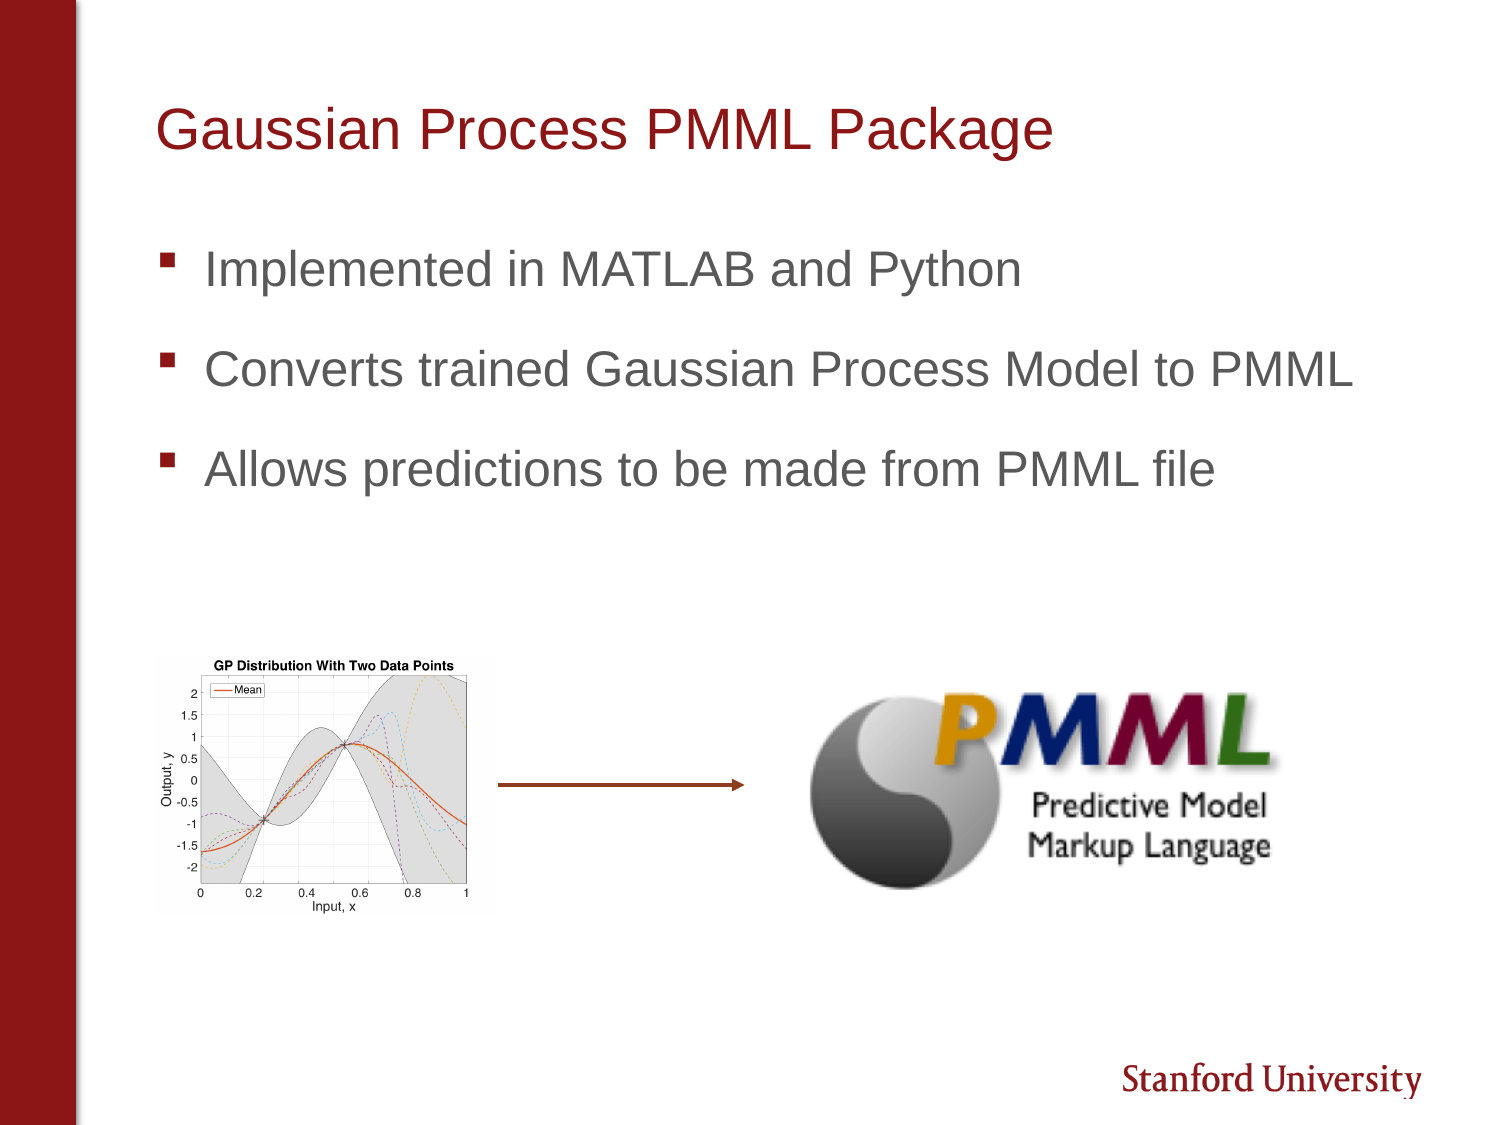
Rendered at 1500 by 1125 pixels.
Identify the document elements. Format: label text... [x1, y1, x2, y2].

title Gaussian Process PMML Package [155, 78, 1420, 186]
picture [808, 643, 1304, 927]
picture [156, 656, 499, 914]
list Implemented in MATLAB and Python Converts trained Gaussian Process Model to PMML Allows predictions to be made from PMML file [156, 198, 1421, 1021]
